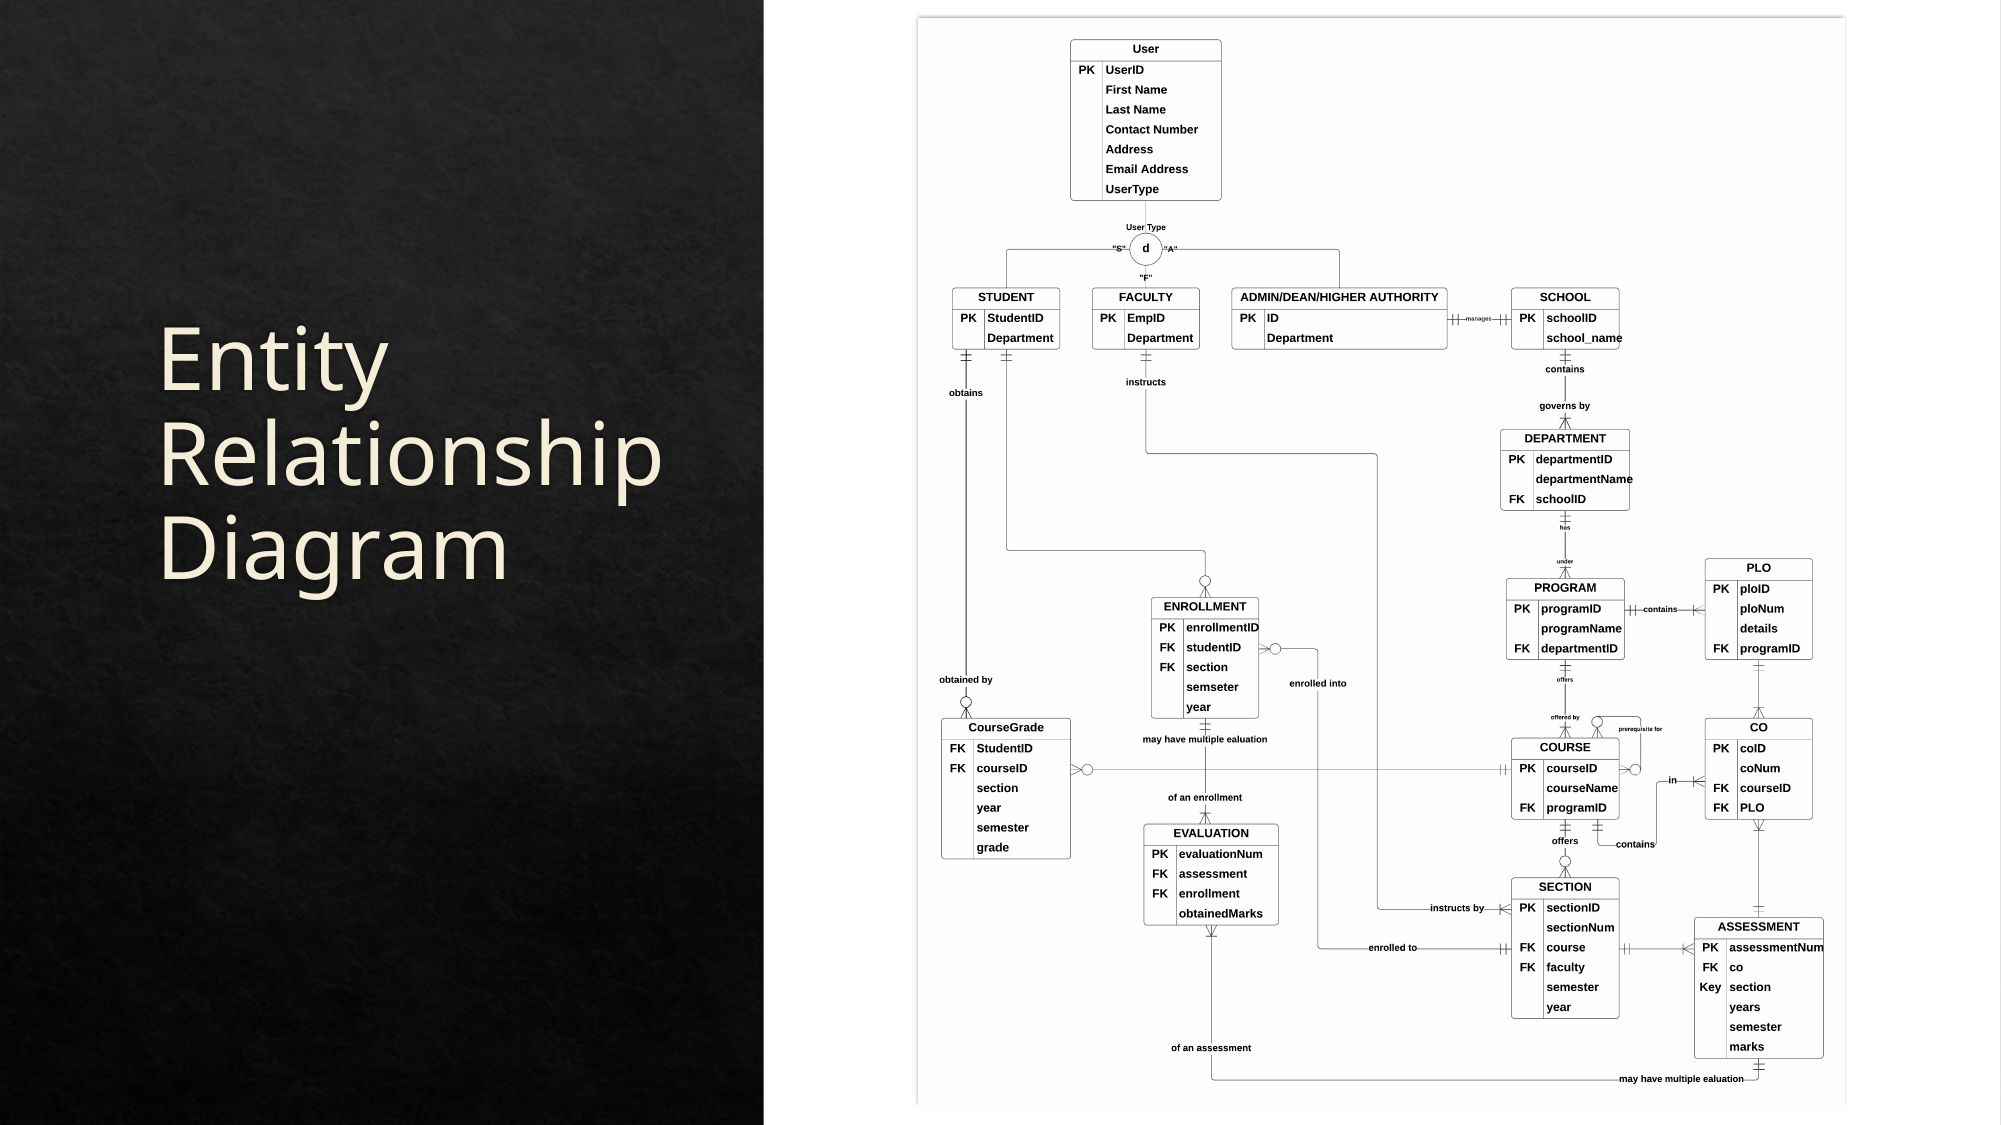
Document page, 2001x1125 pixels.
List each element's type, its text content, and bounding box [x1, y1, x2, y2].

text_box [762, 0, 2000, 1125]
title Entity Relationship Diagram [141, 137, 697, 712]
text_box [0, 0, 762, 1125]
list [918, 17, 1845, 1107]
